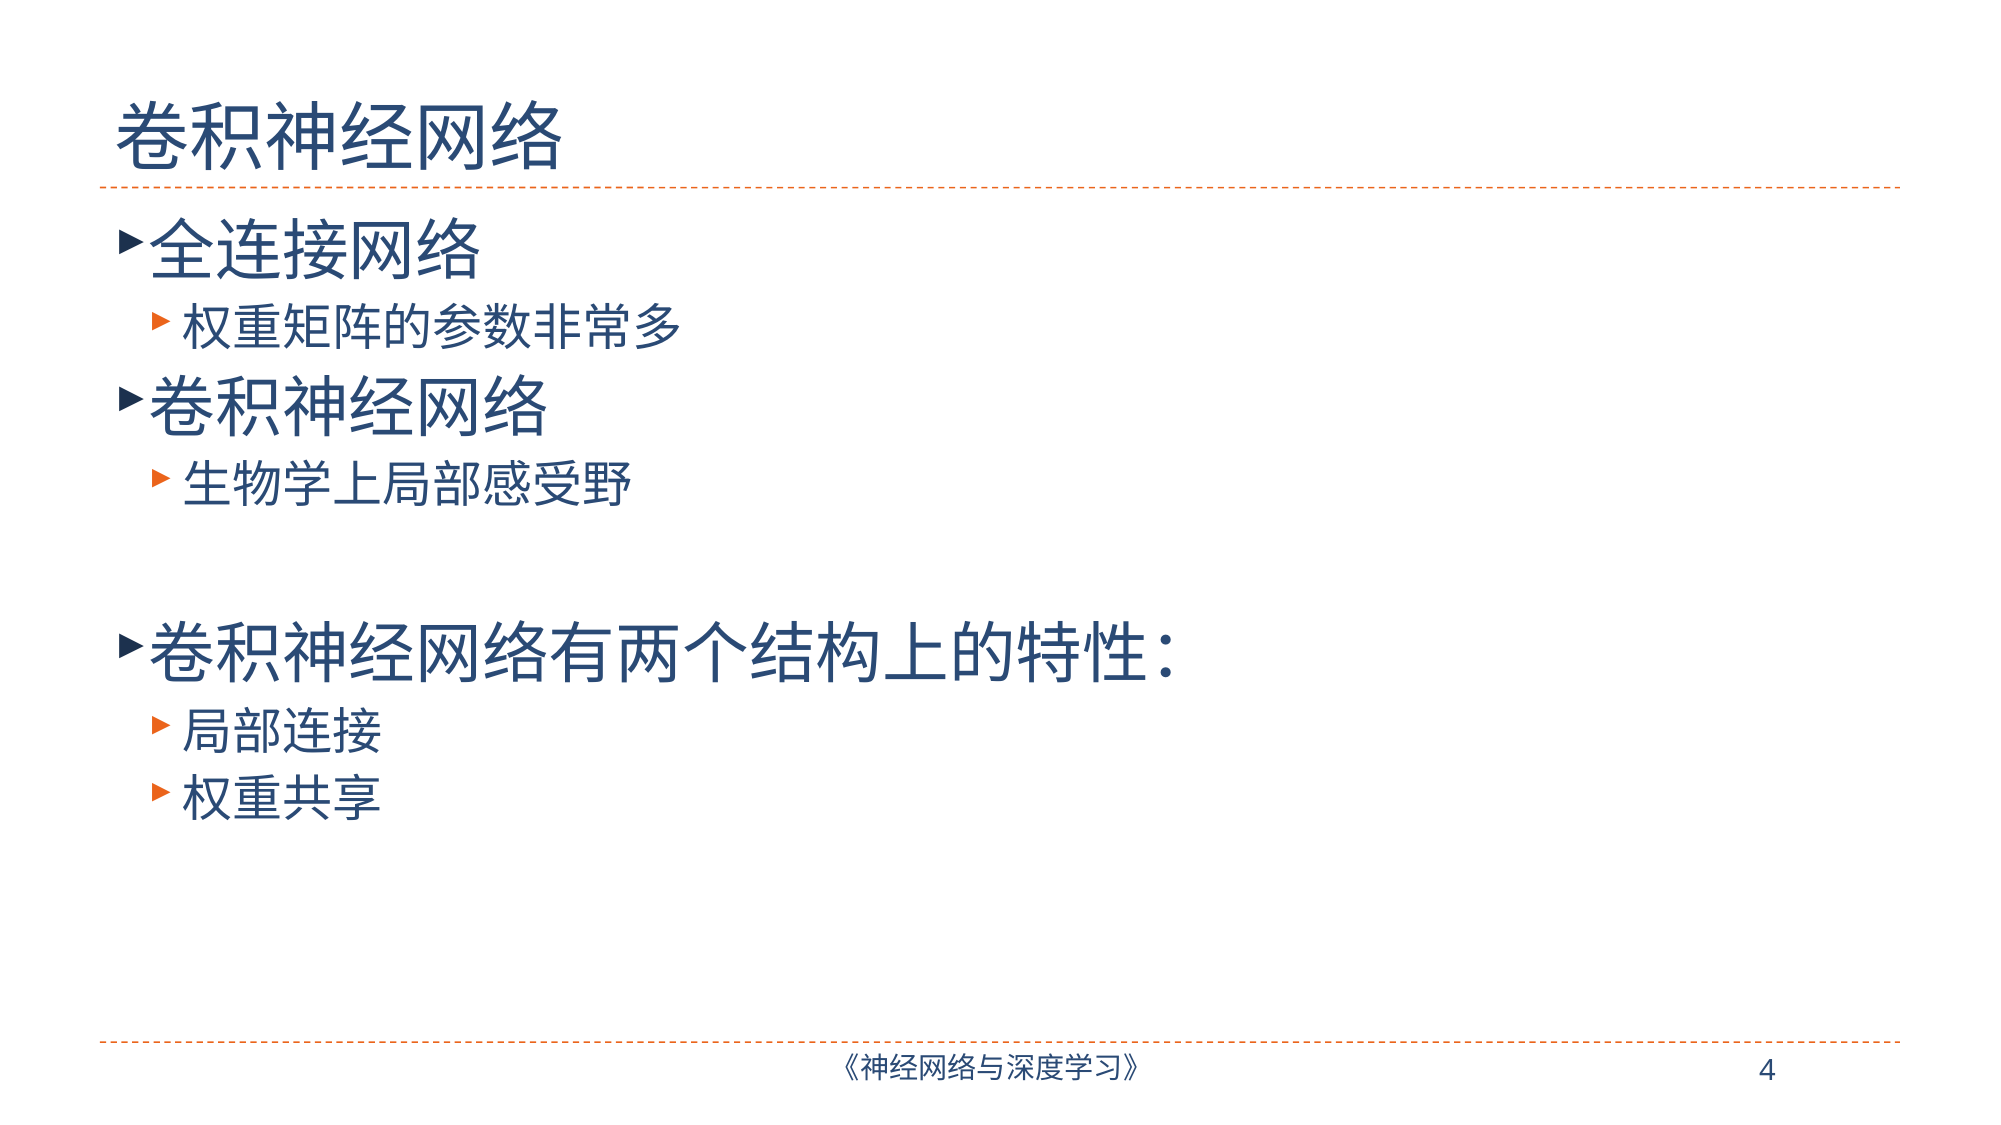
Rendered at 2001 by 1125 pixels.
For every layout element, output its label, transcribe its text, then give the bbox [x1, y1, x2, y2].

list 全连接网络 权重矩阵的参数非常多 卷积神经网络 生物学上局部感受野 卷积神经网络有两个结构上的特性： 局部连接 权重共享 [99, 200, 1900, 1010]
title 卷积神经网络 [99, 24, 1900, 188]
